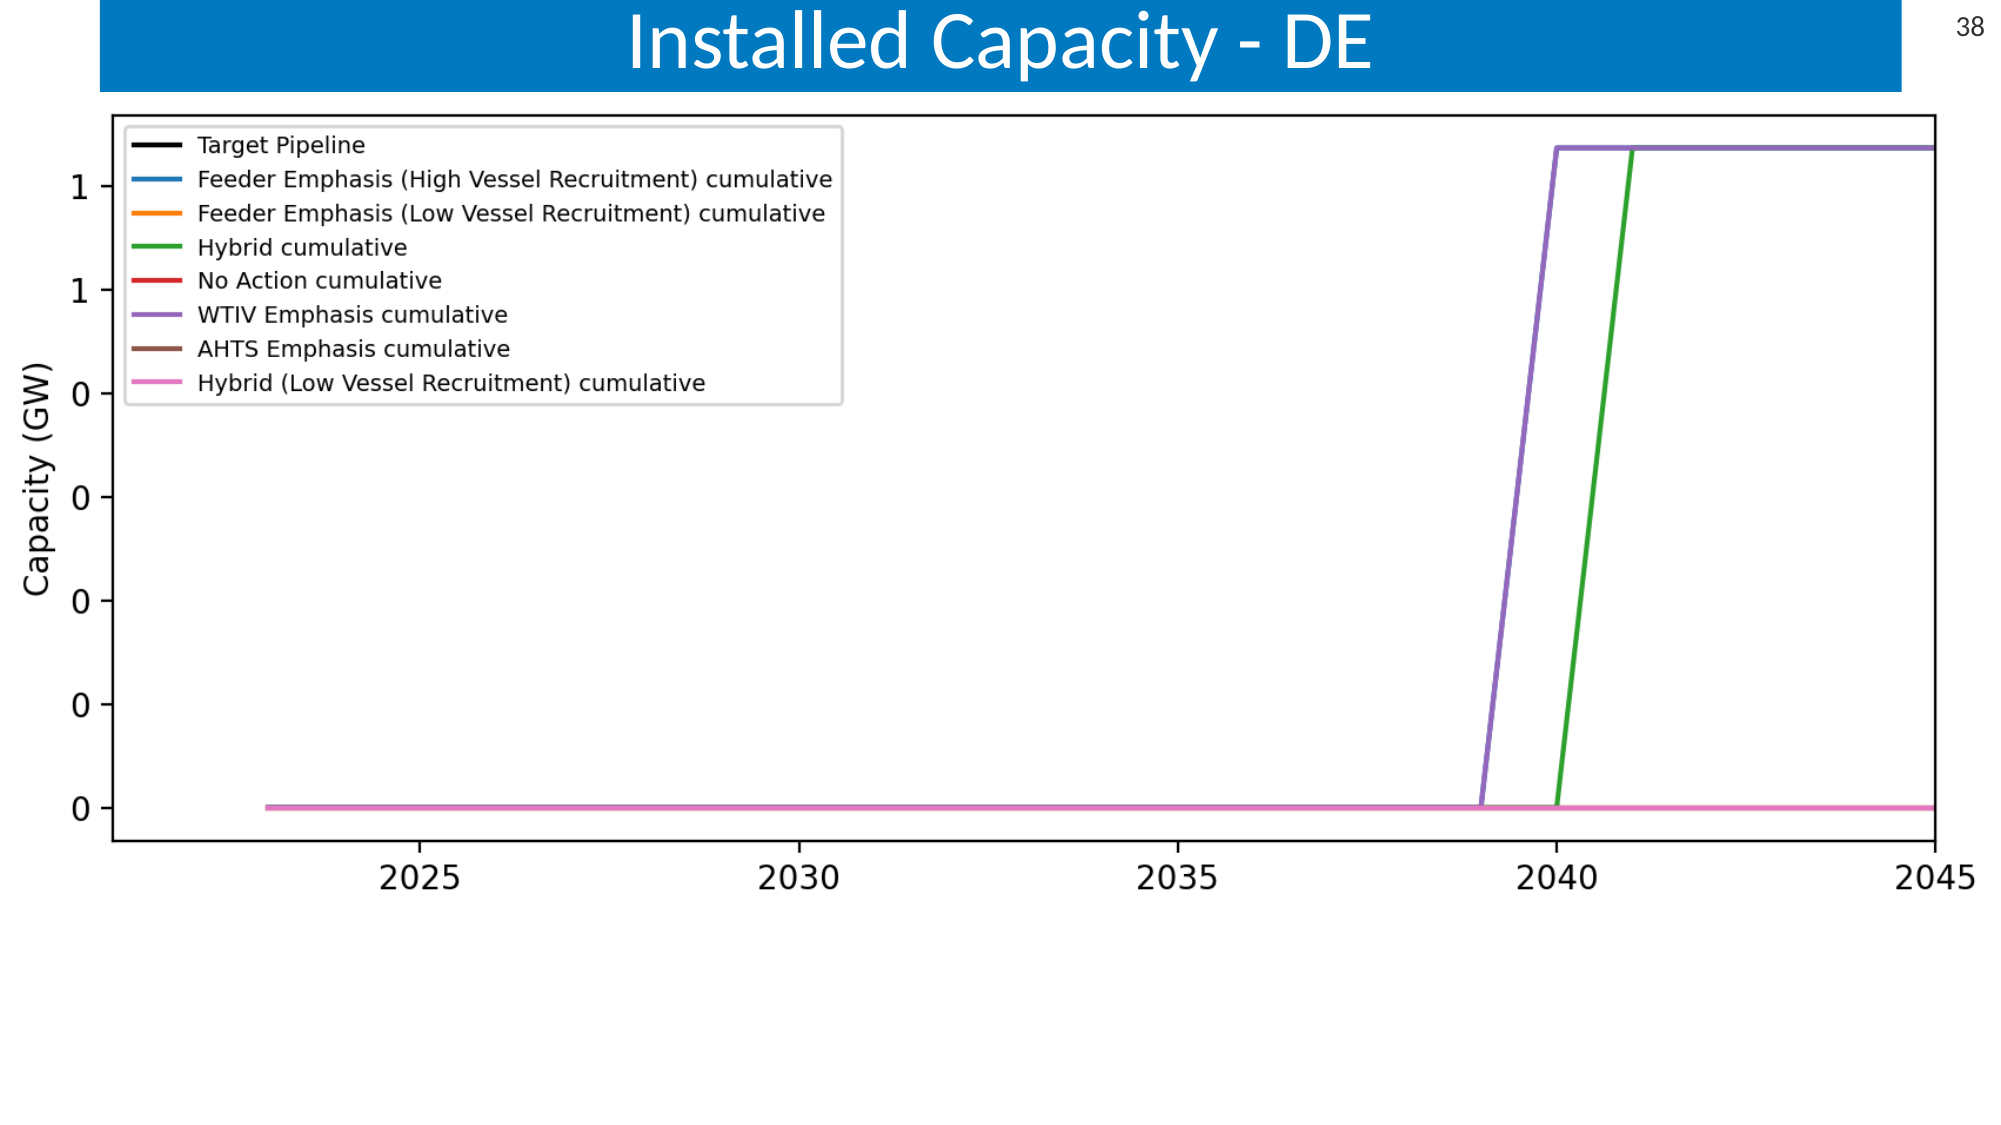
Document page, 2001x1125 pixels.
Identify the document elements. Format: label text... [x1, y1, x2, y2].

picture [0, 92, 2000, 920]
title Installed Capacity - DE [99, 0, 1902, 89]
